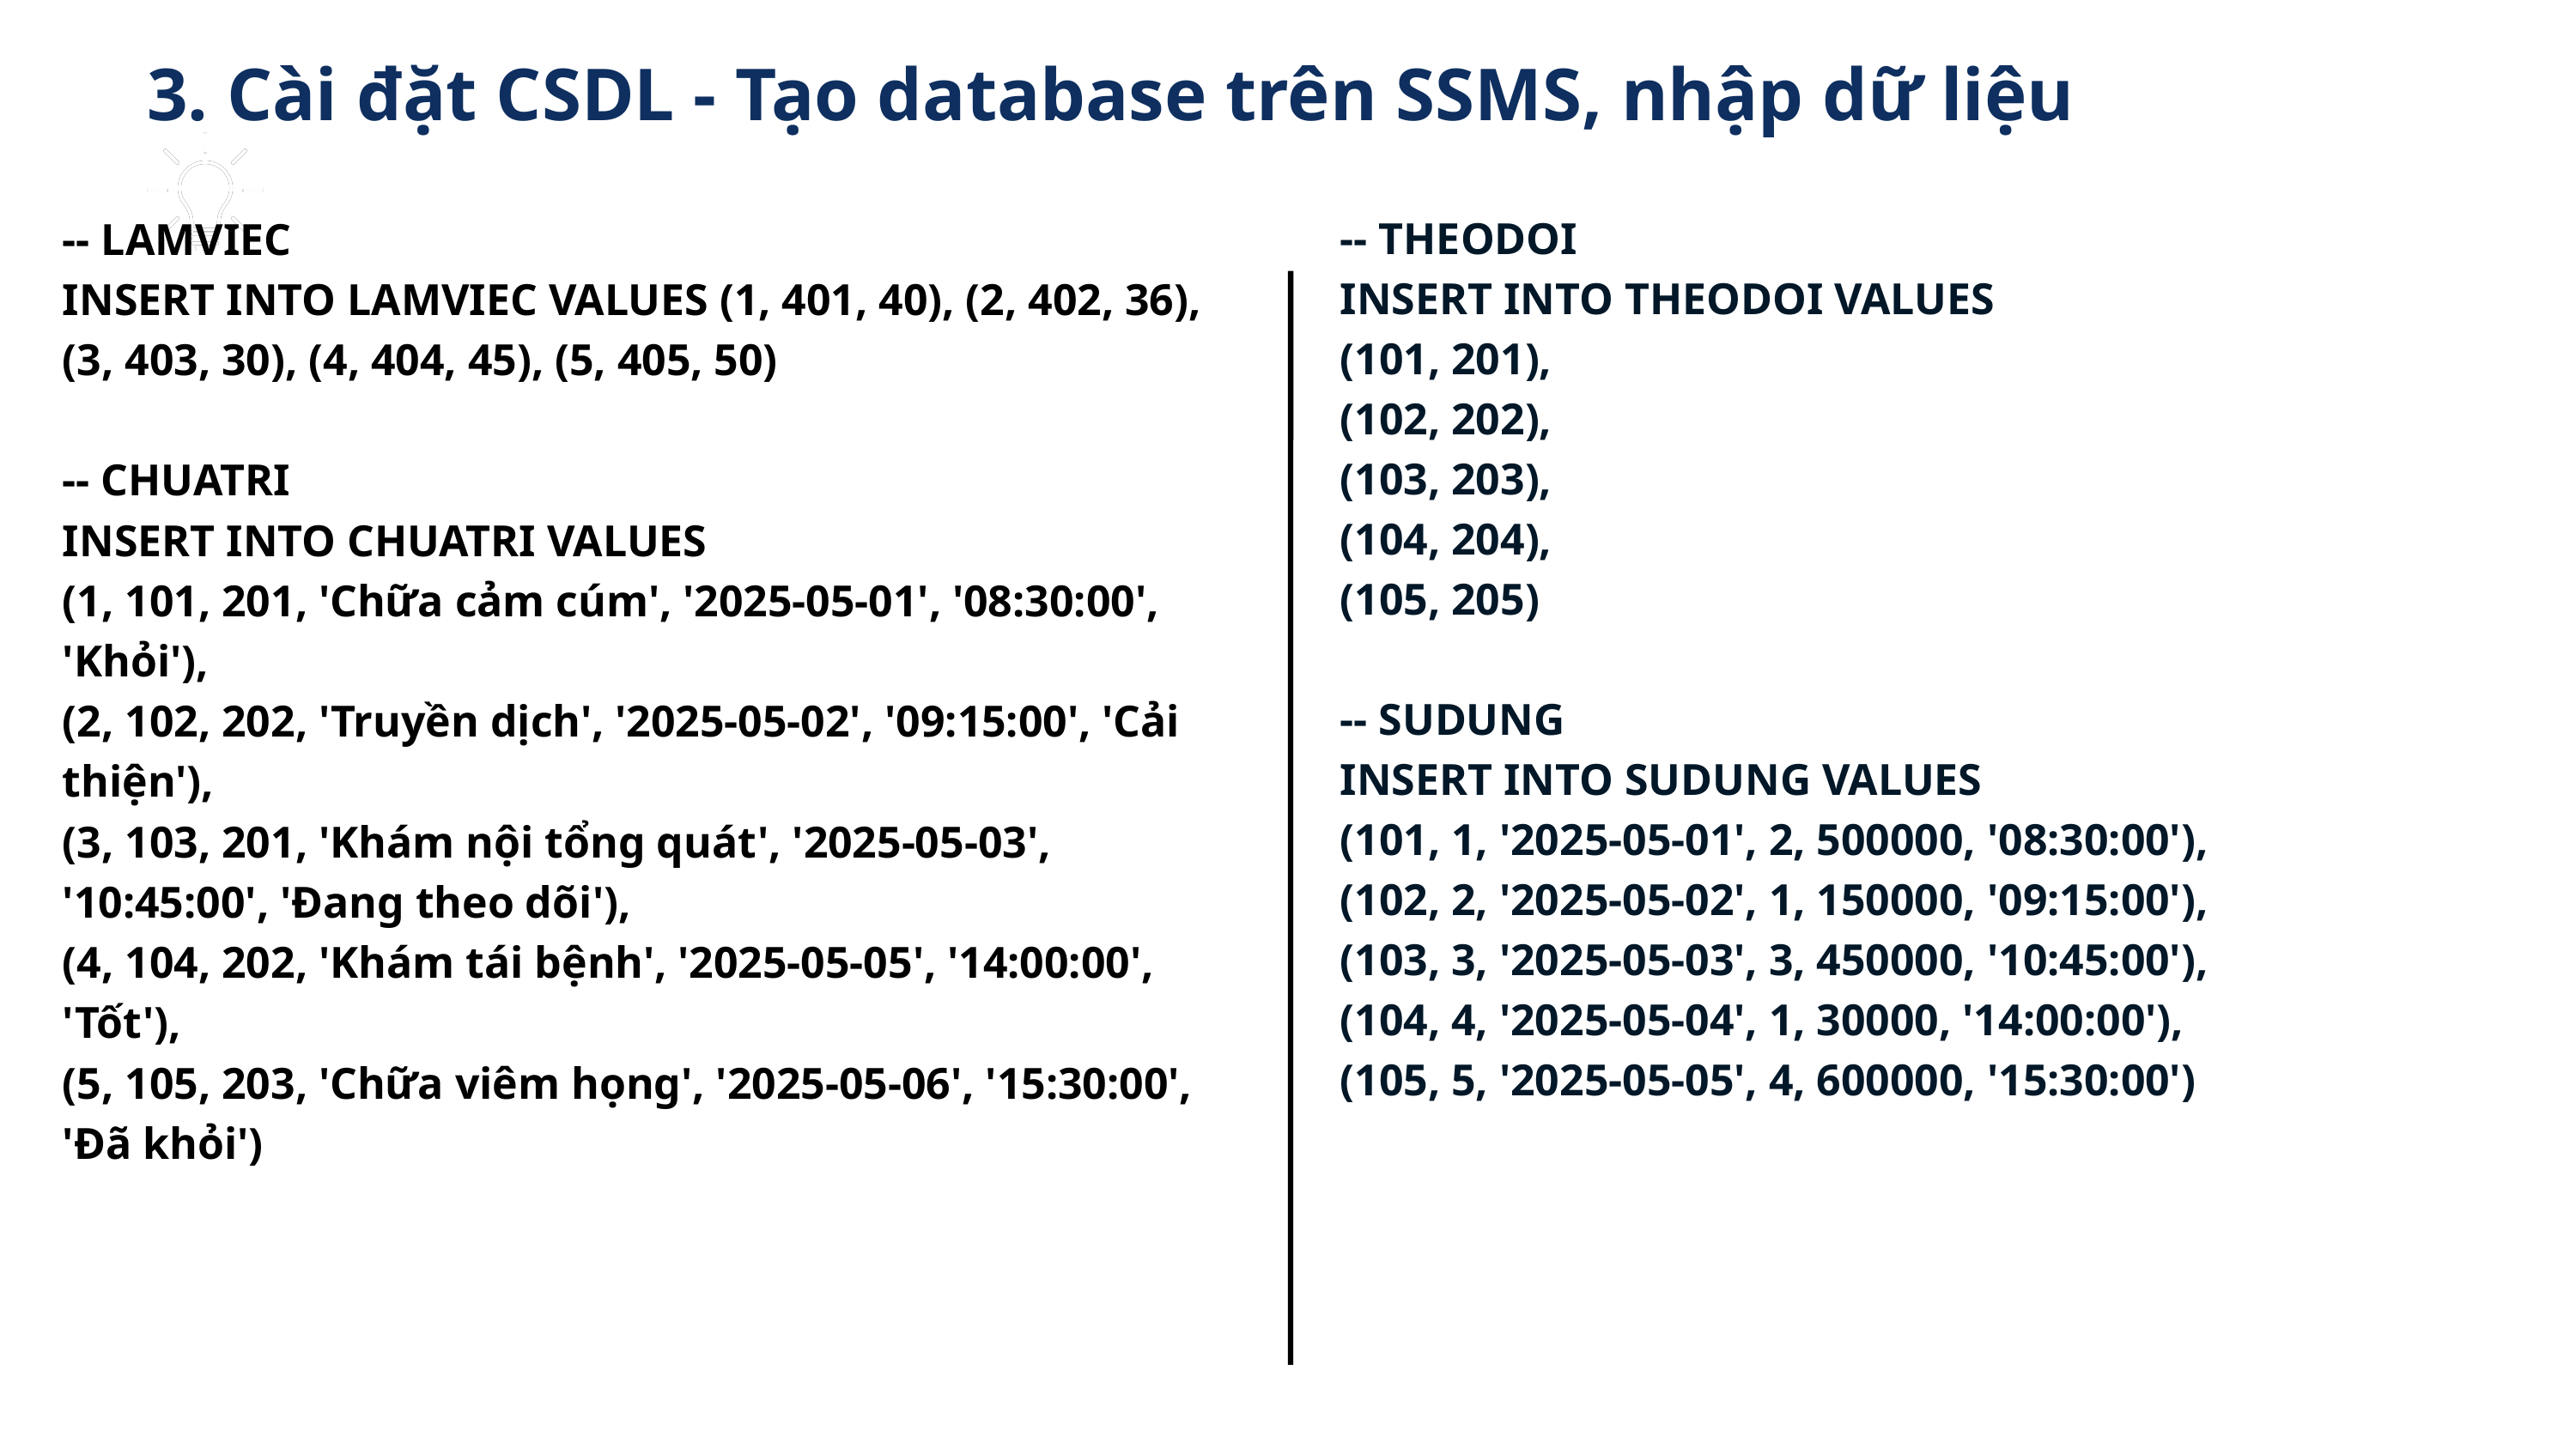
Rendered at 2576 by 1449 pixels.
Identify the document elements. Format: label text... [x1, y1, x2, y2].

text_box -- LAMVIEC INSERT INTO LAMVIEC VALUES (1, 401, 40), (2, 402, 36), (3, 403, 30), (4, 404, 45), (5, 405, 50) -- CHUATRI INSERT INTO CHUATRI VALUES (1, 101, 201, 'Chữa cảm cúm', '2025-05-01', '08:30:00', 'Khỏi'), (2, 102, 202, 'Truyền dịch', '2025-05-02', '09:15:00', 'Cải thiện'), (3, 103, 201, 'Khám nội tổng quát', '2025-05-03', '10:45:00', 'Đang theo dõi'), (4, 104, 202, 'Khám tái bệnh', '2025-05-05', '14:00:00', 'Tốt'), (5, 105, 203, 'Chữa viêm họng', '2025-05-06', '15:30:00', 'Đã khỏi') [62, 203, 1242, 1449]
text_box 3. Cài đặt CSDL - Tạo database trên SSMS, nhập dữ liệu [147, 43, 2266, 135]
text_box [147, 135, 264, 203]
text_box -- THEODOI INSERT INTO THEODOI VALUES (101, 201), (102, 202), (103, 203), (104, 204), (105, 205) -- SUDUNG INSERT INTO SUDUNG VALUES (101, 1, '2025-05-01', 2, 500000, '08:30:00'), (102, 2, '2025-05-02', 1, 150000, '09:15:00'), (103, 3, '2025-05-03', 3, 450000, '10:45:00'), (104, 4, '2025-05-04', 1, 30000, '14:00:00'), (105, 5, '2025-05-05', 4, 600000, '15:30:00') [1340, 203, 2522, 1285]
